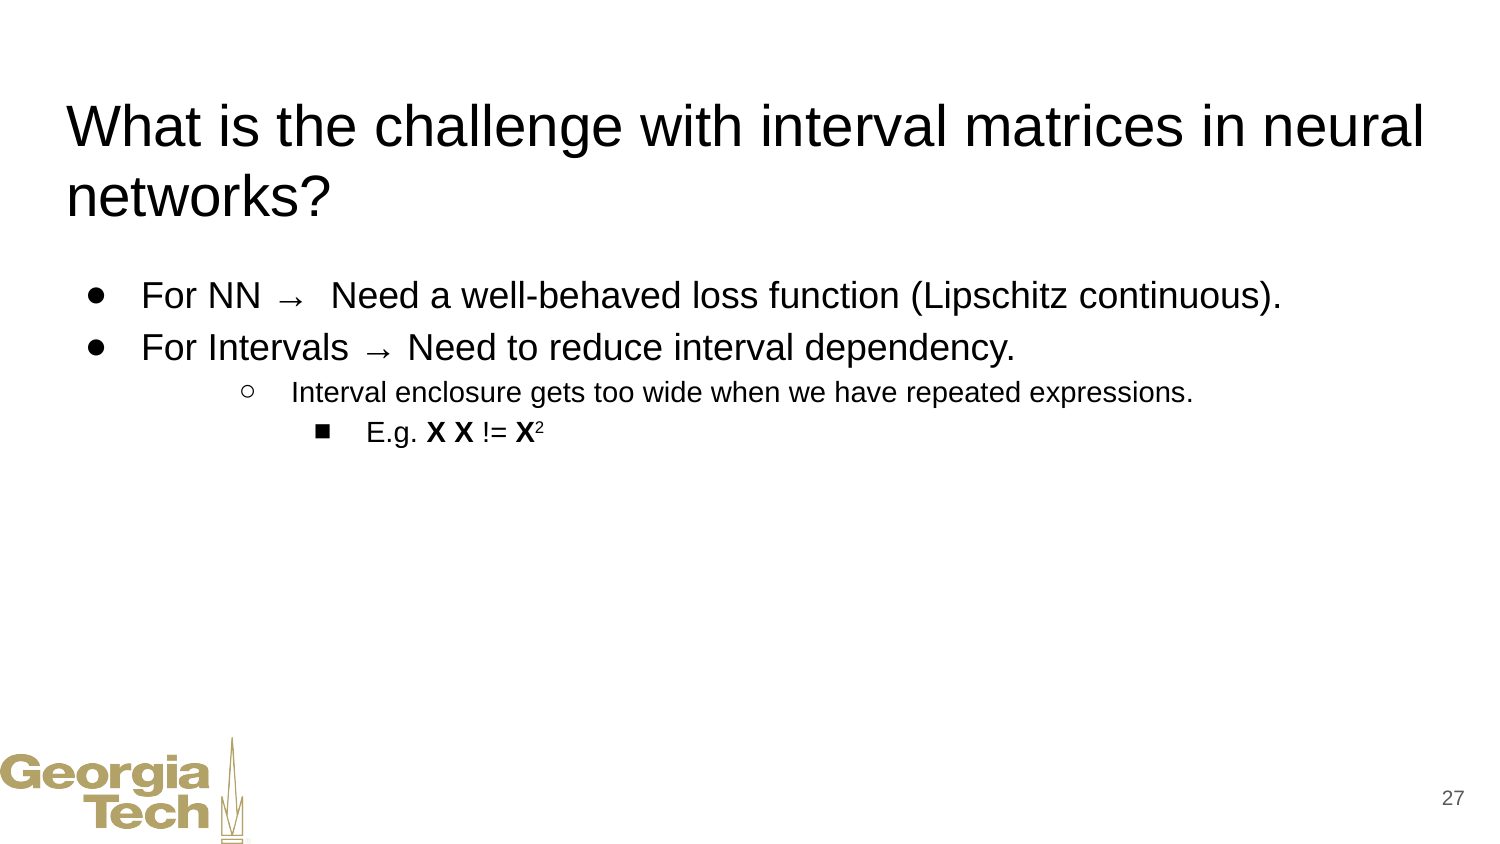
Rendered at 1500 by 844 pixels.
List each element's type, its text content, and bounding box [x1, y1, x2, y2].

slide_number ‹#› [1389, 764, 1480, 830]
title What is the challenge with interval matrices in neural networks? [51, 72, 1449, 167]
list For NN → Need a well-behaved loss function (Lipschitz continuous). For Intervals → Need to reduce interval dependency. Interval enclosure gets too wide when we have repeated expressions. E.g. X X != X2 [51, 249, 1449, 750]
picture [0, 737, 251, 844]
